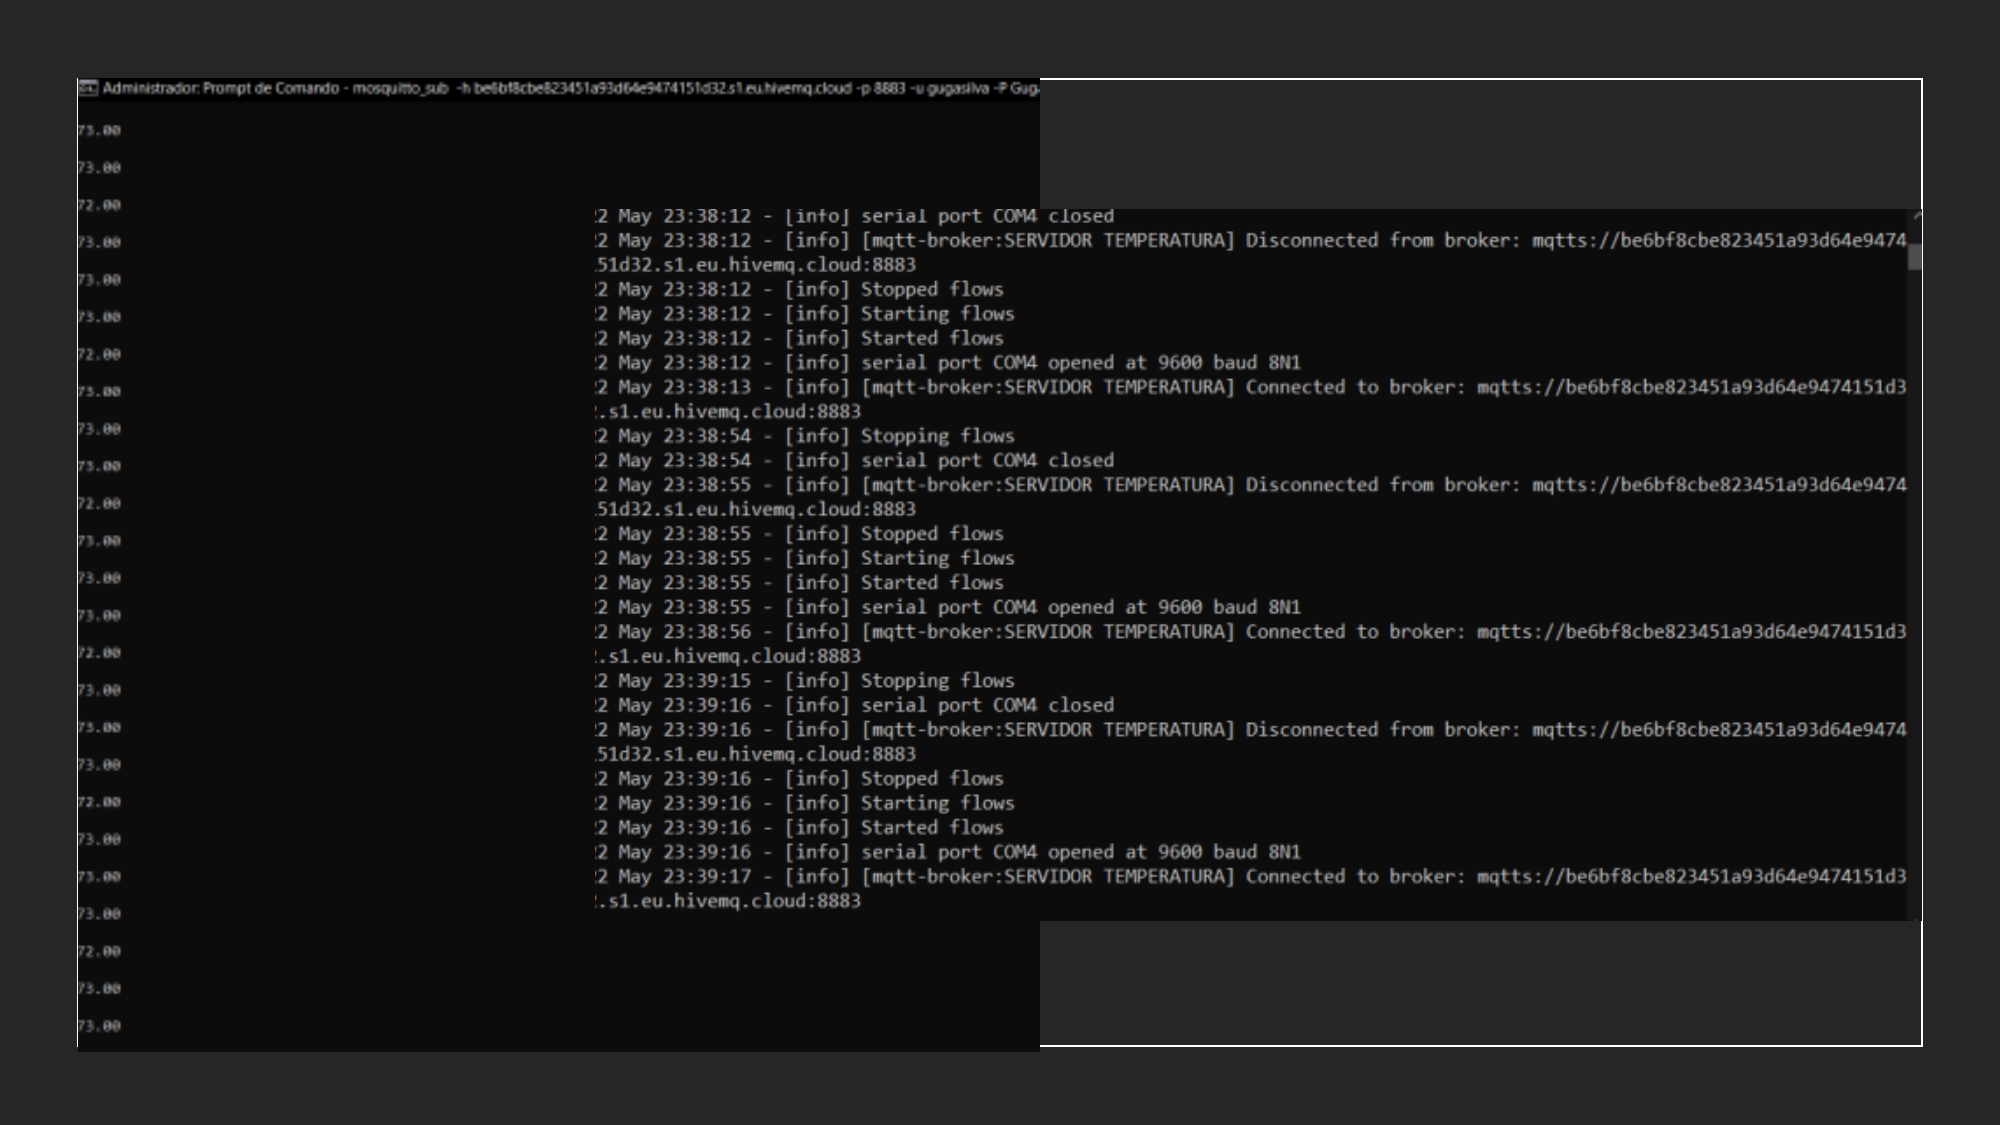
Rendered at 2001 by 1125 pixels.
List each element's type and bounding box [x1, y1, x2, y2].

text_box [1040, 78, 1923, 1047]
text_box [0, 0, 2000, 1125]
picture [78, 78, 1922, 1052]
